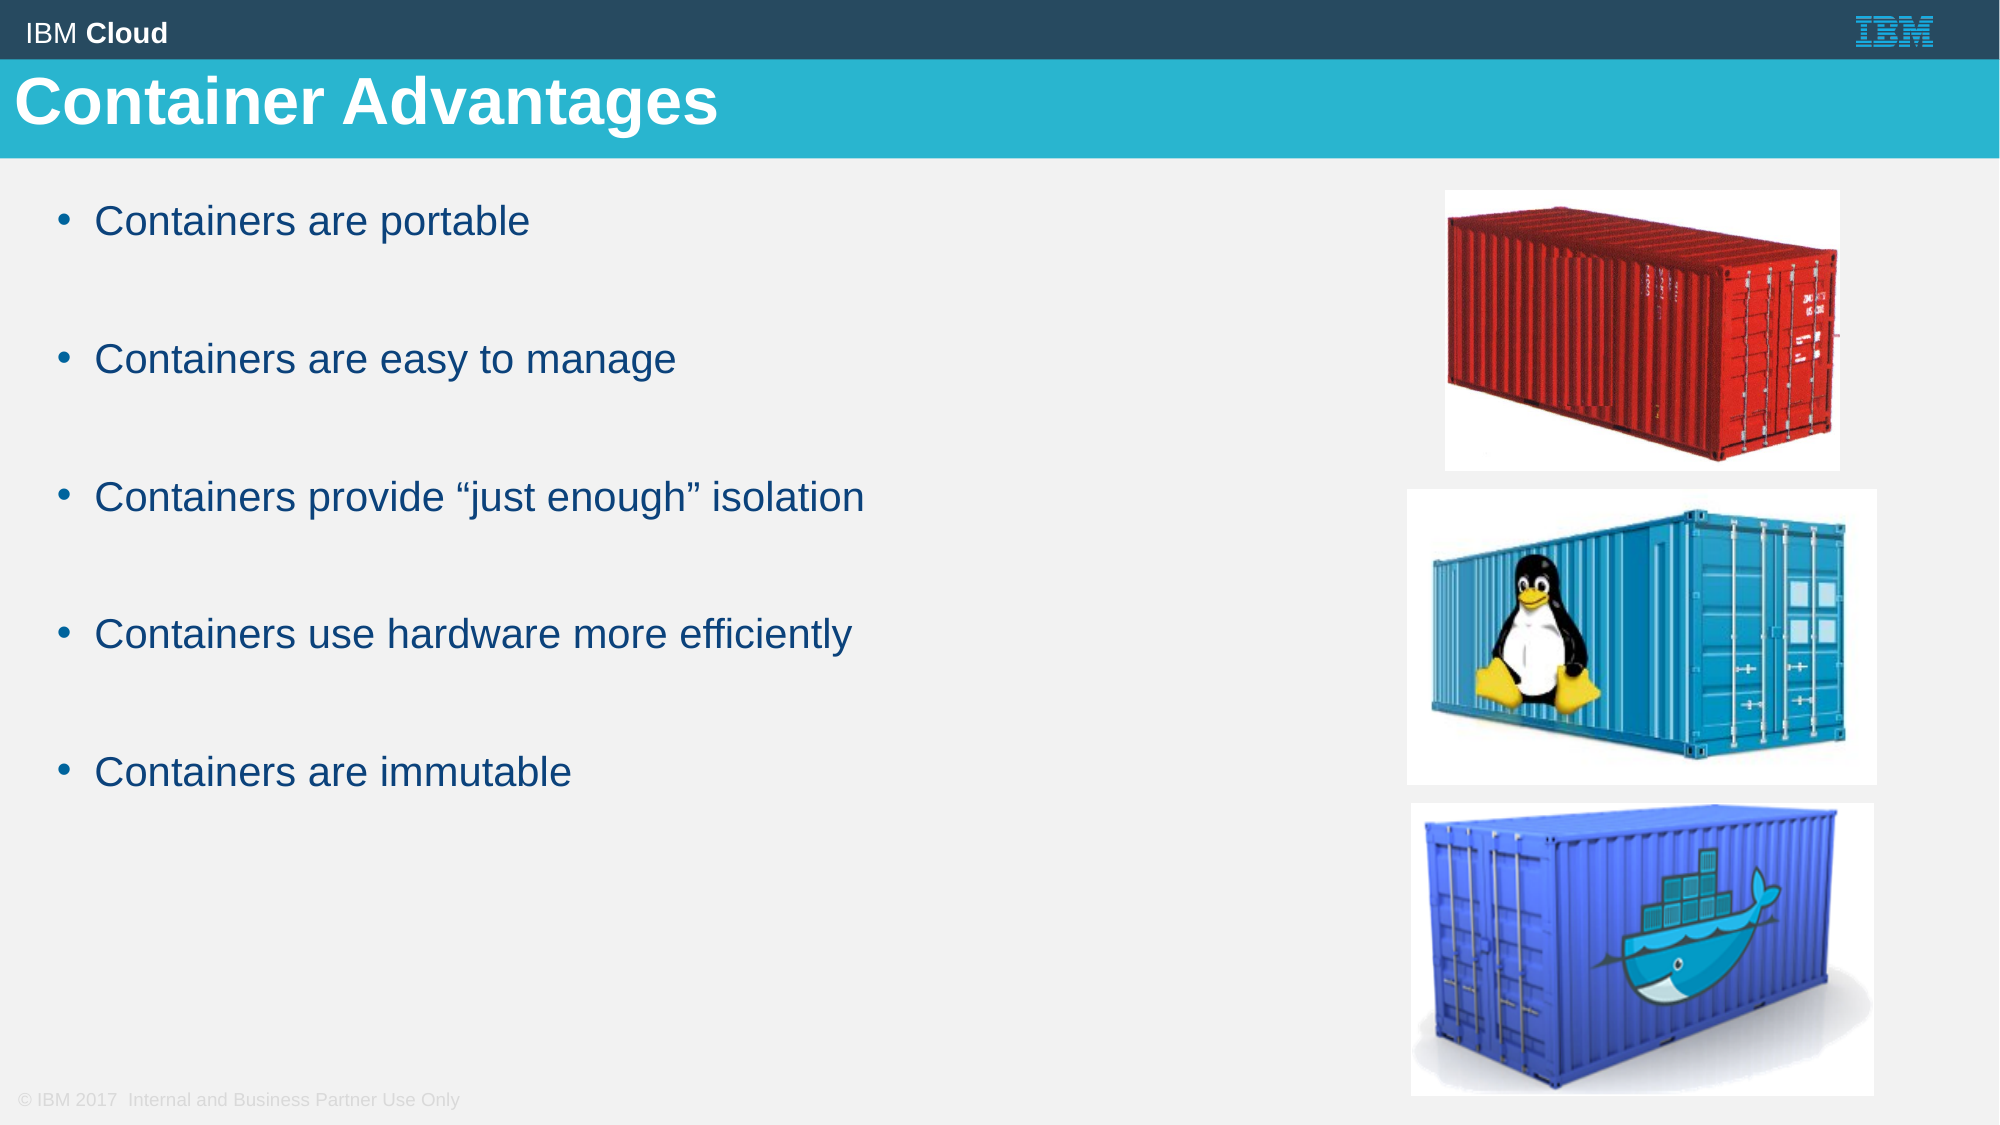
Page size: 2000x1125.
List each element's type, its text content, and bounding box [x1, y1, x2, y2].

picture [1410, 803, 1874, 1096]
picture [1856, 16, 1933, 47]
picture [1407, 489, 1877, 785]
text_box Containers are portable Containers are easy to manage Containers provide “just enough” isolation Containers use hardware more efficiently Containers are immutable [41, 191, 1977, 1096]
picture [1445, 190, 1840, 472]
list Container Advantages [0, 59, 2000, 159]
